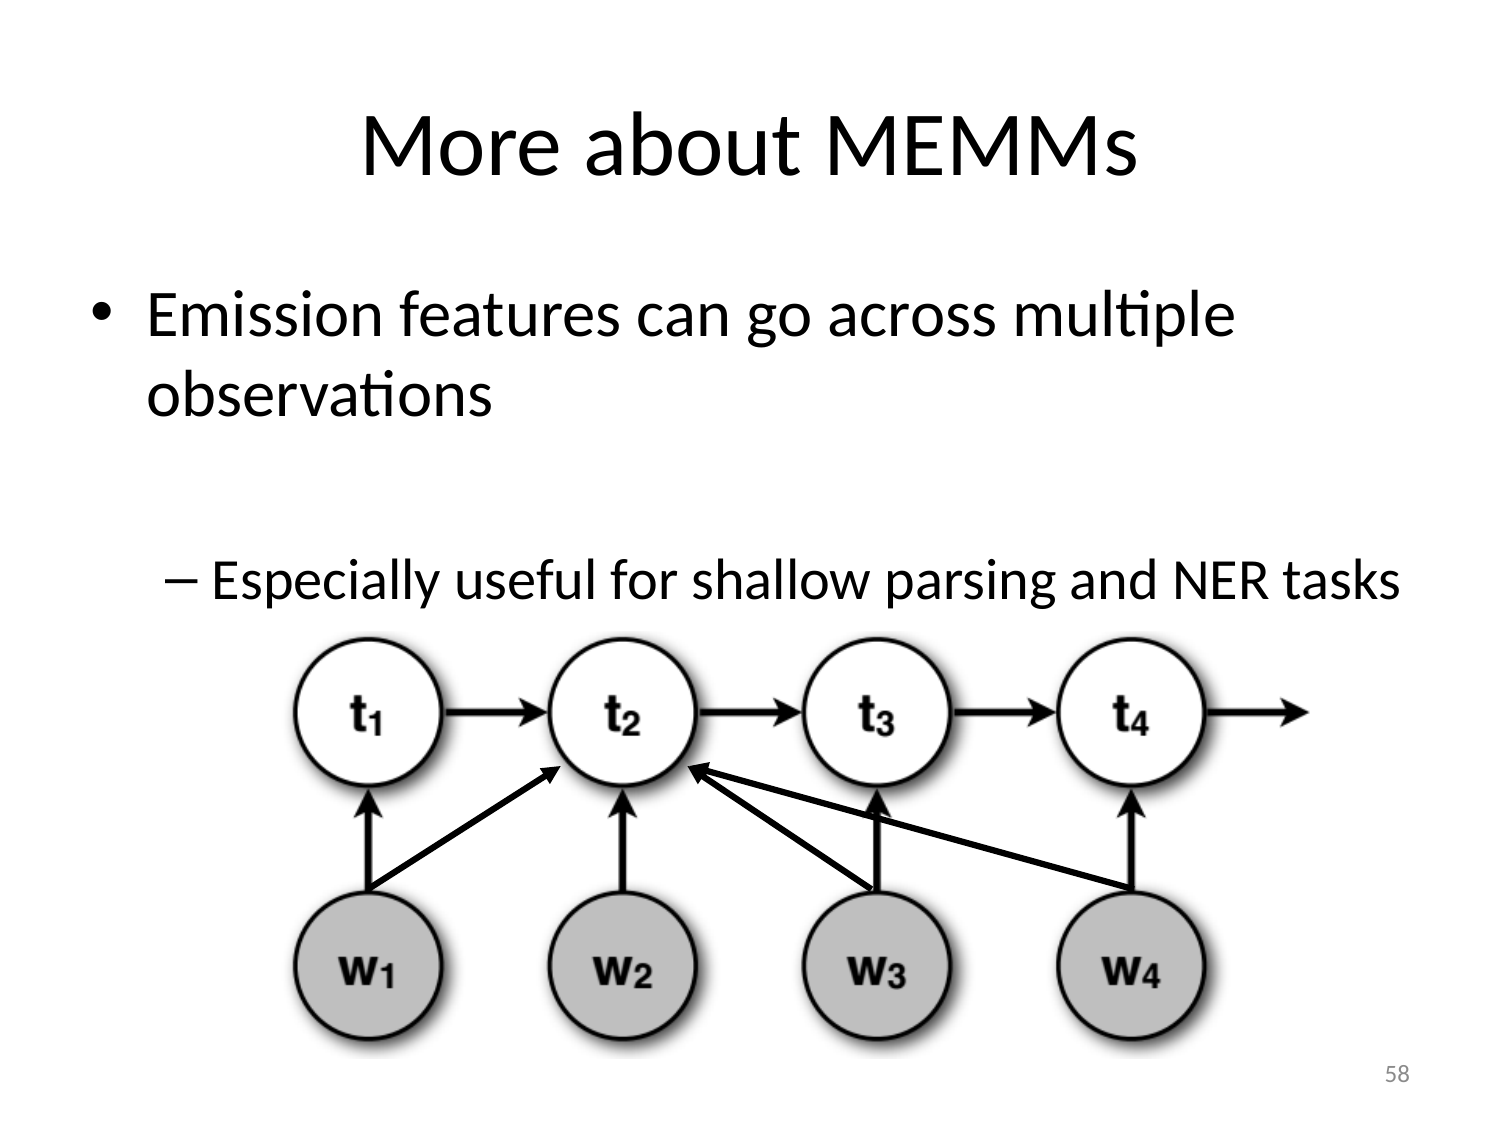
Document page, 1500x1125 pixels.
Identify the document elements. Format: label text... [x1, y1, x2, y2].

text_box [367, 765, 1135, 890]
slide_number 58 [1074, 1042, 1425, 1103]
picture [276, 631, 1313, 1059]
title More about MEMMs [75, 45, 1425, 233]
